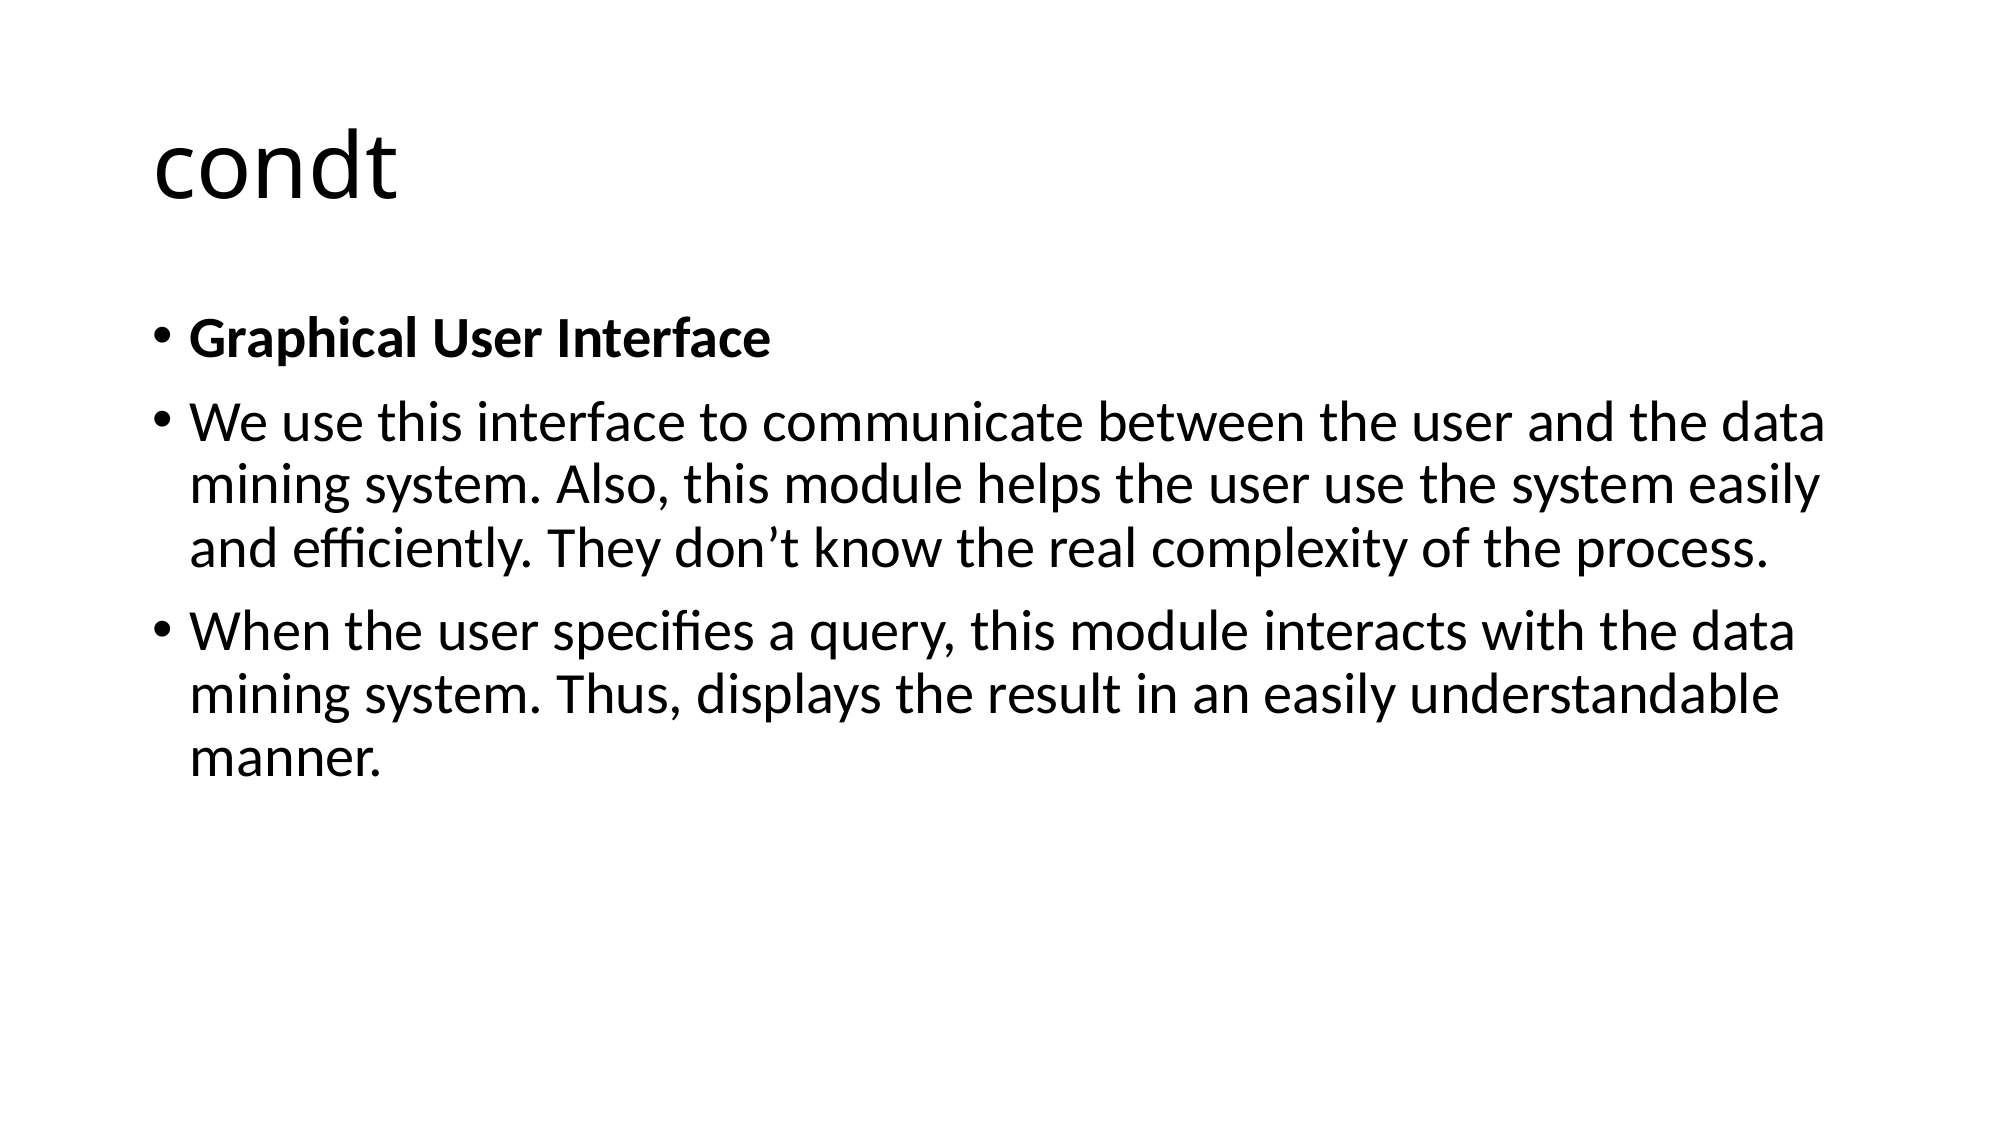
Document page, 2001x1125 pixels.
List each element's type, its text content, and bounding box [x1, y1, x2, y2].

title condt [137, 59, 1863, 278]
list Graphical User Interface We use this interface to communicate between the user and the data mining system. Also, this module helps the user use the system easily and efficiently. They don’t know the real complexity of the process. When the user specifies a query, this module interacts with the data mining system. Thus, displays the result in an easily understandable manner. [137, 299, 1863, 1014]
